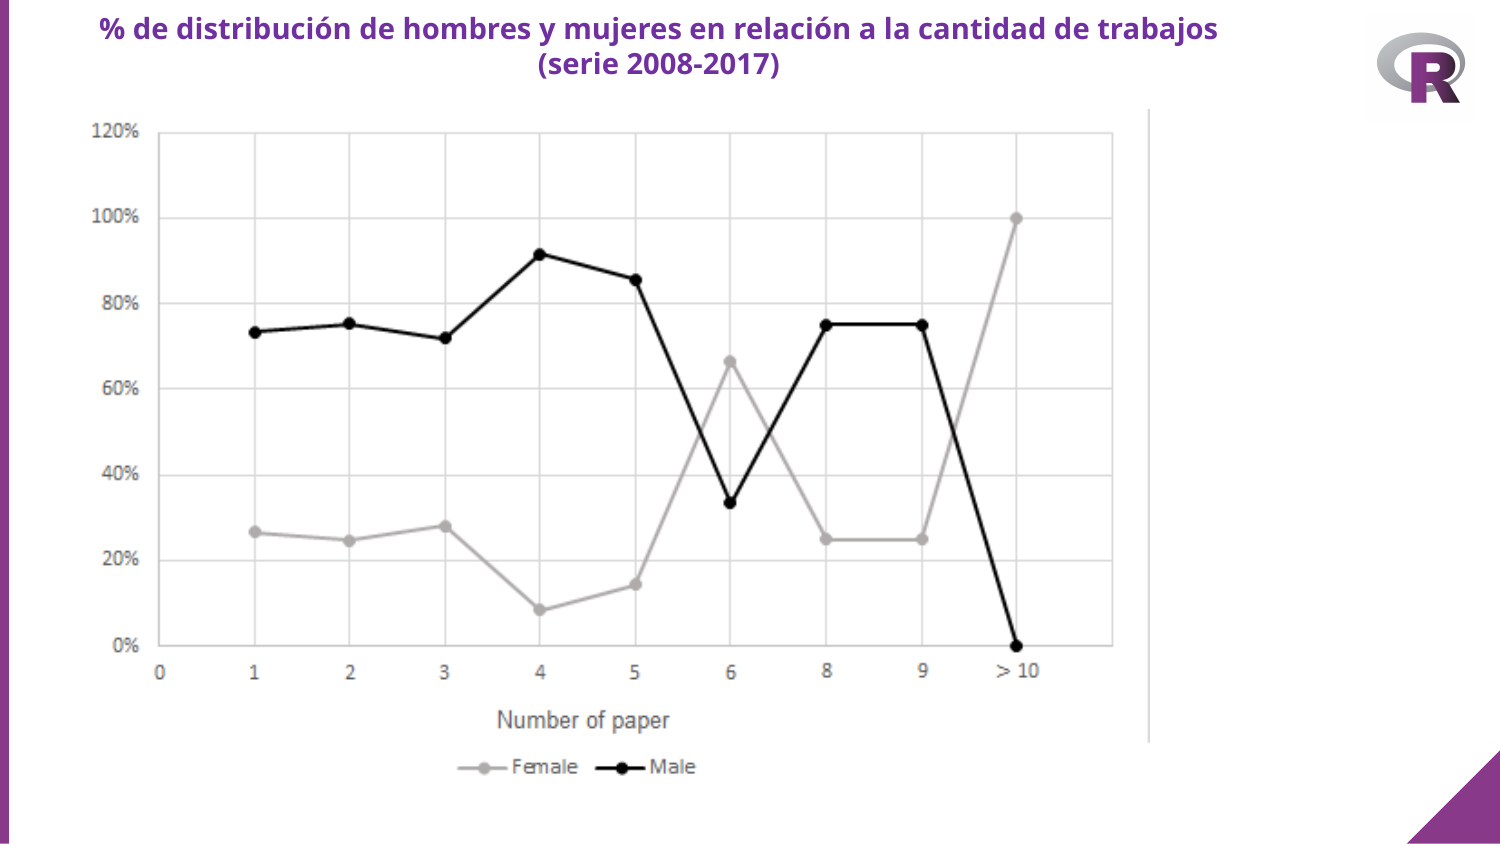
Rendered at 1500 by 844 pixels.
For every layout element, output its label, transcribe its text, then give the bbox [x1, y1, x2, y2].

picture [1367, 14, 1475, 122]
text_box % de distribución de hombres y mujeres en relación a la cantidad de trabajos (serie 2008-2017) [5, 3, 1313, 88]
picture [74, 109, 1151, 804]
